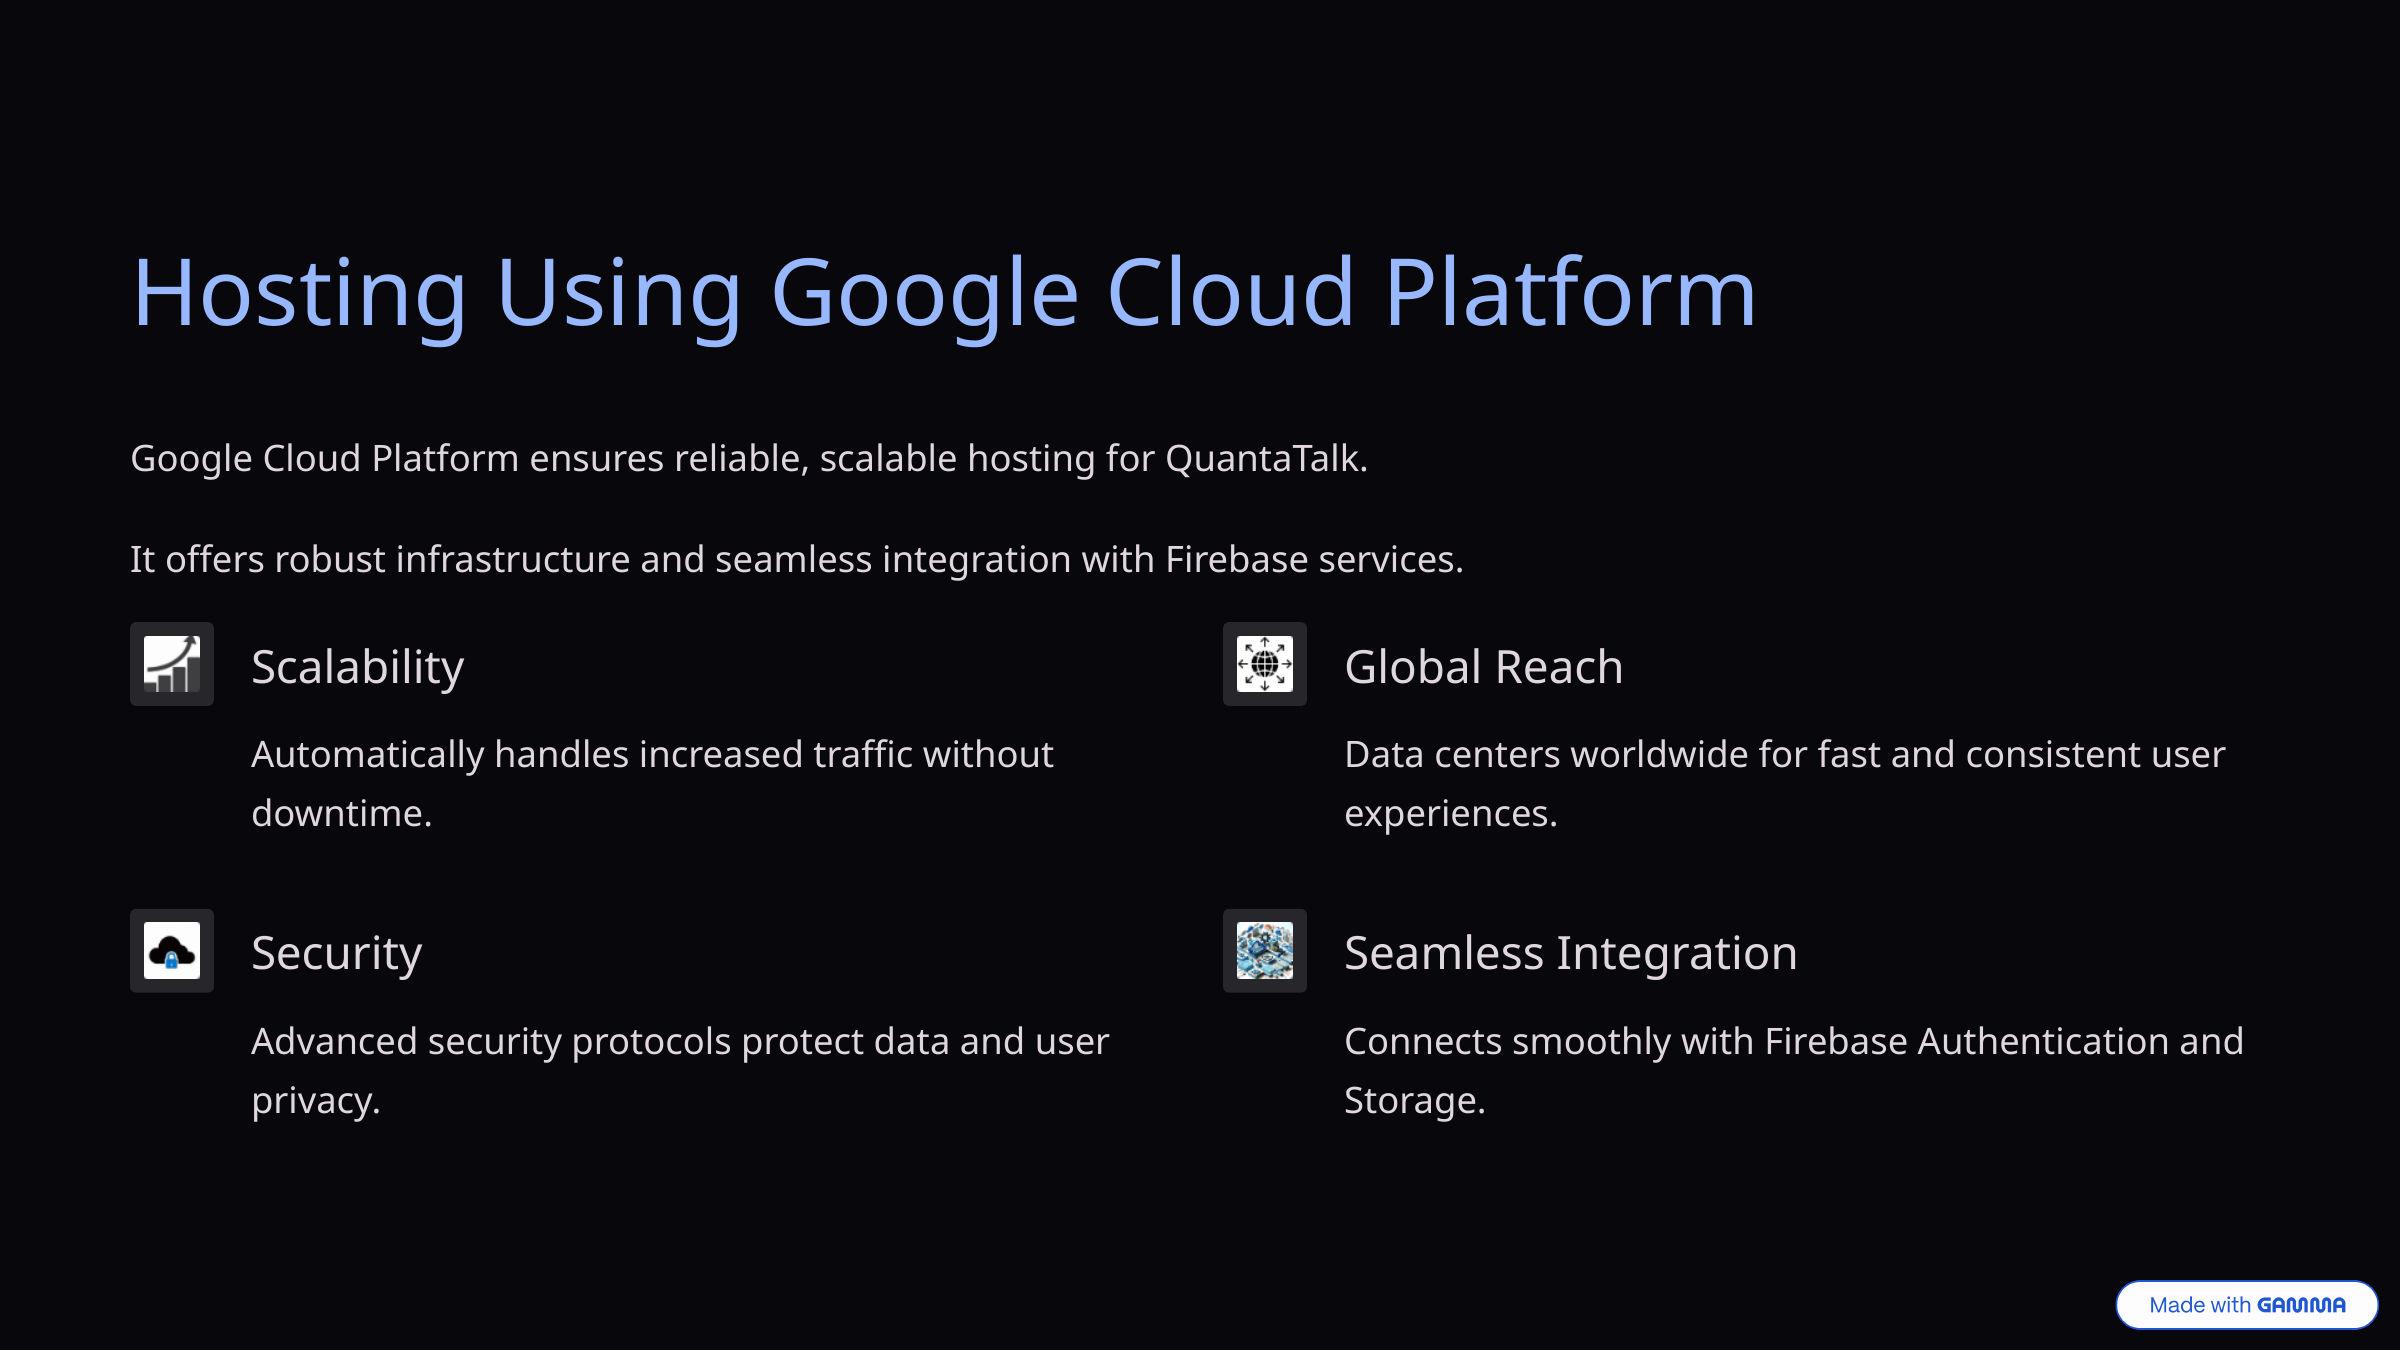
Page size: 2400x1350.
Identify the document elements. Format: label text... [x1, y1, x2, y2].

picture [1237, 636, 1293, 692]
text_box [130, 622, 214, 706]
text_box Security [251, 921, 717, 980]
text_box Scalability [251, 634, 717, 694]
text_box Automatically handles increased traffic without downtime. [251, 715, 1177, 835]
text_box Seamless Integration [1344, 921, 1847, 980]
text_box [130, 908, 214, 993]
text_box Data centers worldwide for fast and consistent user experiences. [1344, 715, 2270, 835]
text_box [1223, 908, 1307, 993]
picture [2106, 1271, 2389, 1339]
text_box Global Reach [1344, 634, 1810, 694]
text_box It offers robust infrastructure and seamless integration with Firebase services. [130, 520, 2270, 581]
picture [144, 636, 200, 692]
text_box Advanced security protocols protect data and user privacy. [251, 1002, 1177, 1122]
text_box Connects smoothly with Firebase Authentication and Storage. [1344, 1002, 2270, 1122]
picture [1237, 922, 1293, 979]
text_box Hosting Using Google Cloud Platform [130, 228, 1919, 346]
text_box Google Cloud Platform ensures reliable, scalable hosting for QuantaTalk. [130, 419, 2270, 479]
picture [144, 922, 200, 979]
text_box [1223, 622, 1307, 706]
